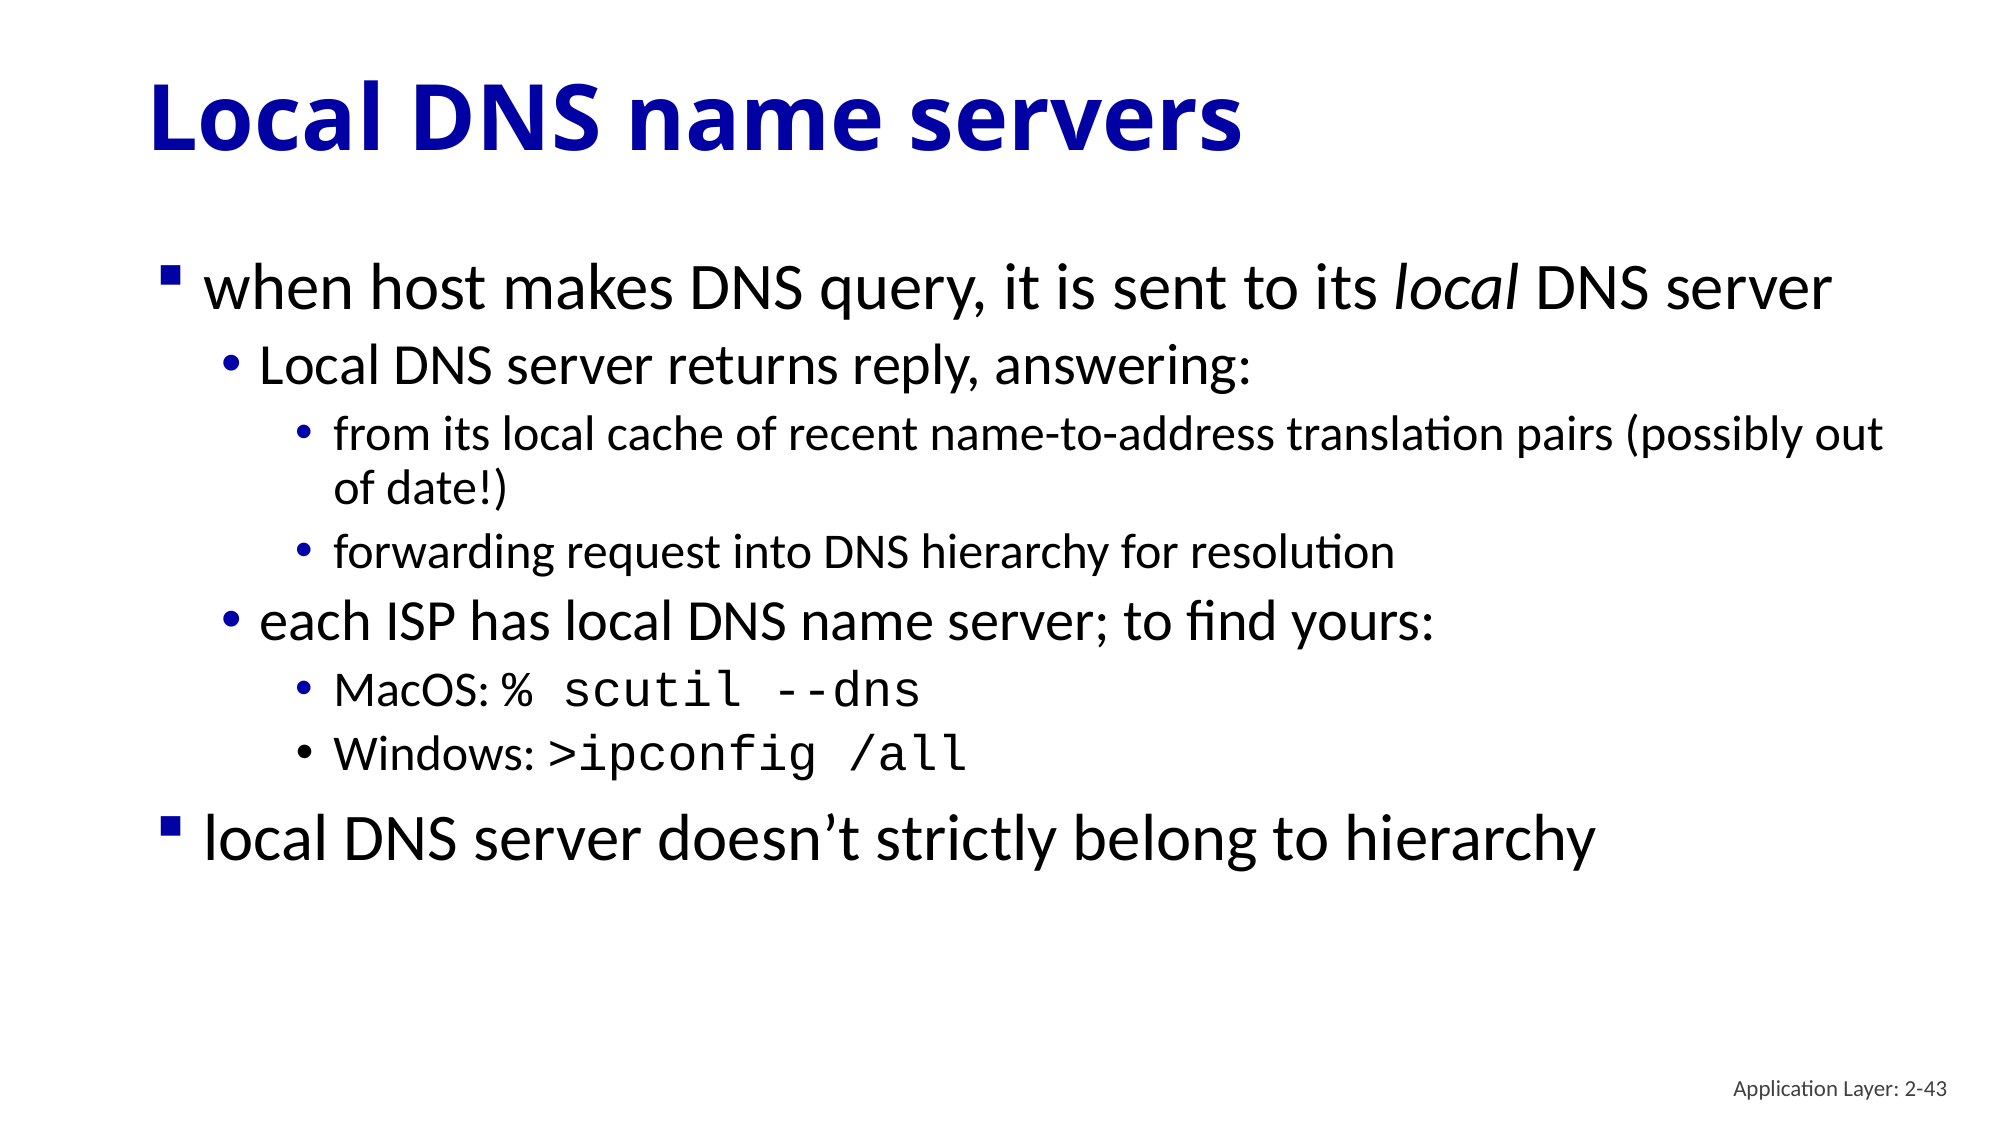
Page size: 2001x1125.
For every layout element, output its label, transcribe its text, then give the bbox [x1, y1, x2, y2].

text_box when host makes DNS query, it is sent to its local DNS server Local DNS server returns reply, answering: from its local cache of recent name-to-address translation pairs (possibly out of date!) forwarding request into DNS hierarchy for resolution each ISP has local DNS name server; to find yours: MacOS: % scutil --dns Windows: >ipconfig /all local DNS server doesn’t strictly belong to hierarchy [130, 244, 1933, 1007]
title Local DNS name servers [131, 47, 1856, 195]
slide_number Application Layer: 2-43 [1512, 1056, 1963, 1117]
